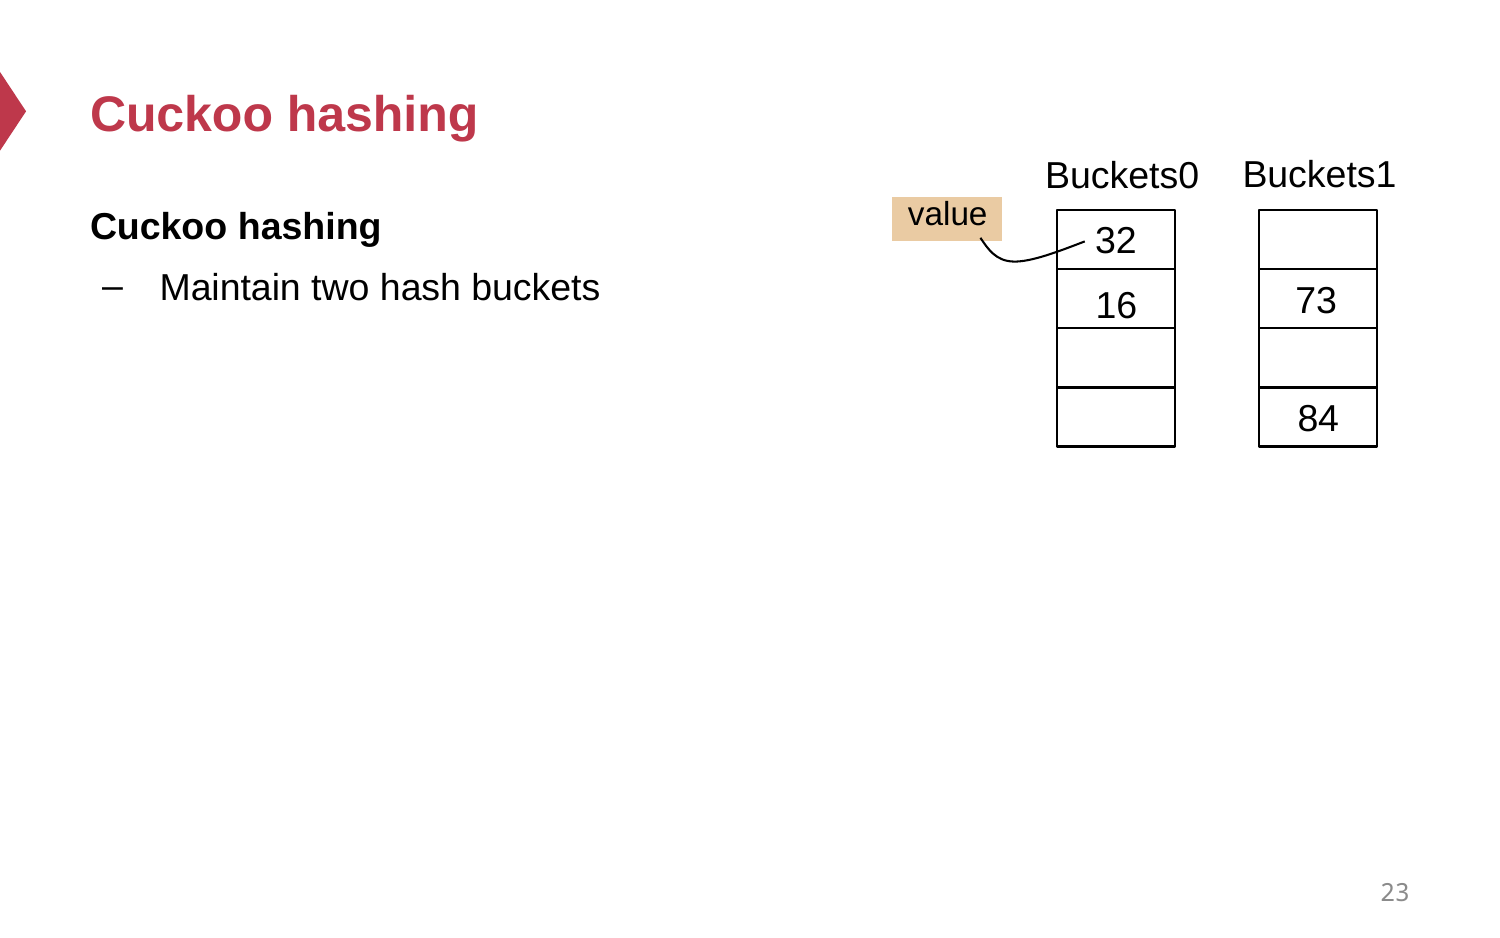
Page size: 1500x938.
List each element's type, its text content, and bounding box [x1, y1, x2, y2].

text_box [1056, 327, 1176, 386]
text_box Buckets1 [1227, 143, 1425, 203]
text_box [889, 184, 1005, 244]
slide_number 23 [1074, 868, 1425, 919]
list Cuckoo hashing Maintain two hash buckets [75, 185, 784, 804]
text_box [988, 238, 1051, 264]
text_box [1056, 386, 1176, 448]
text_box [1259, 208, 1378, 268]
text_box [1259, 386, 1378, 448]
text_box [1259, 268, 1378, 327]
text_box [1056, 268, 1176, 327]
text_box Buckets0 [1030, 143, 1228, 204]
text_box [1056, 208, 1176, 268]
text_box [1259, 327, 1378, 386]
title Cuckoo hashing [75, 37, 1425, 186]
